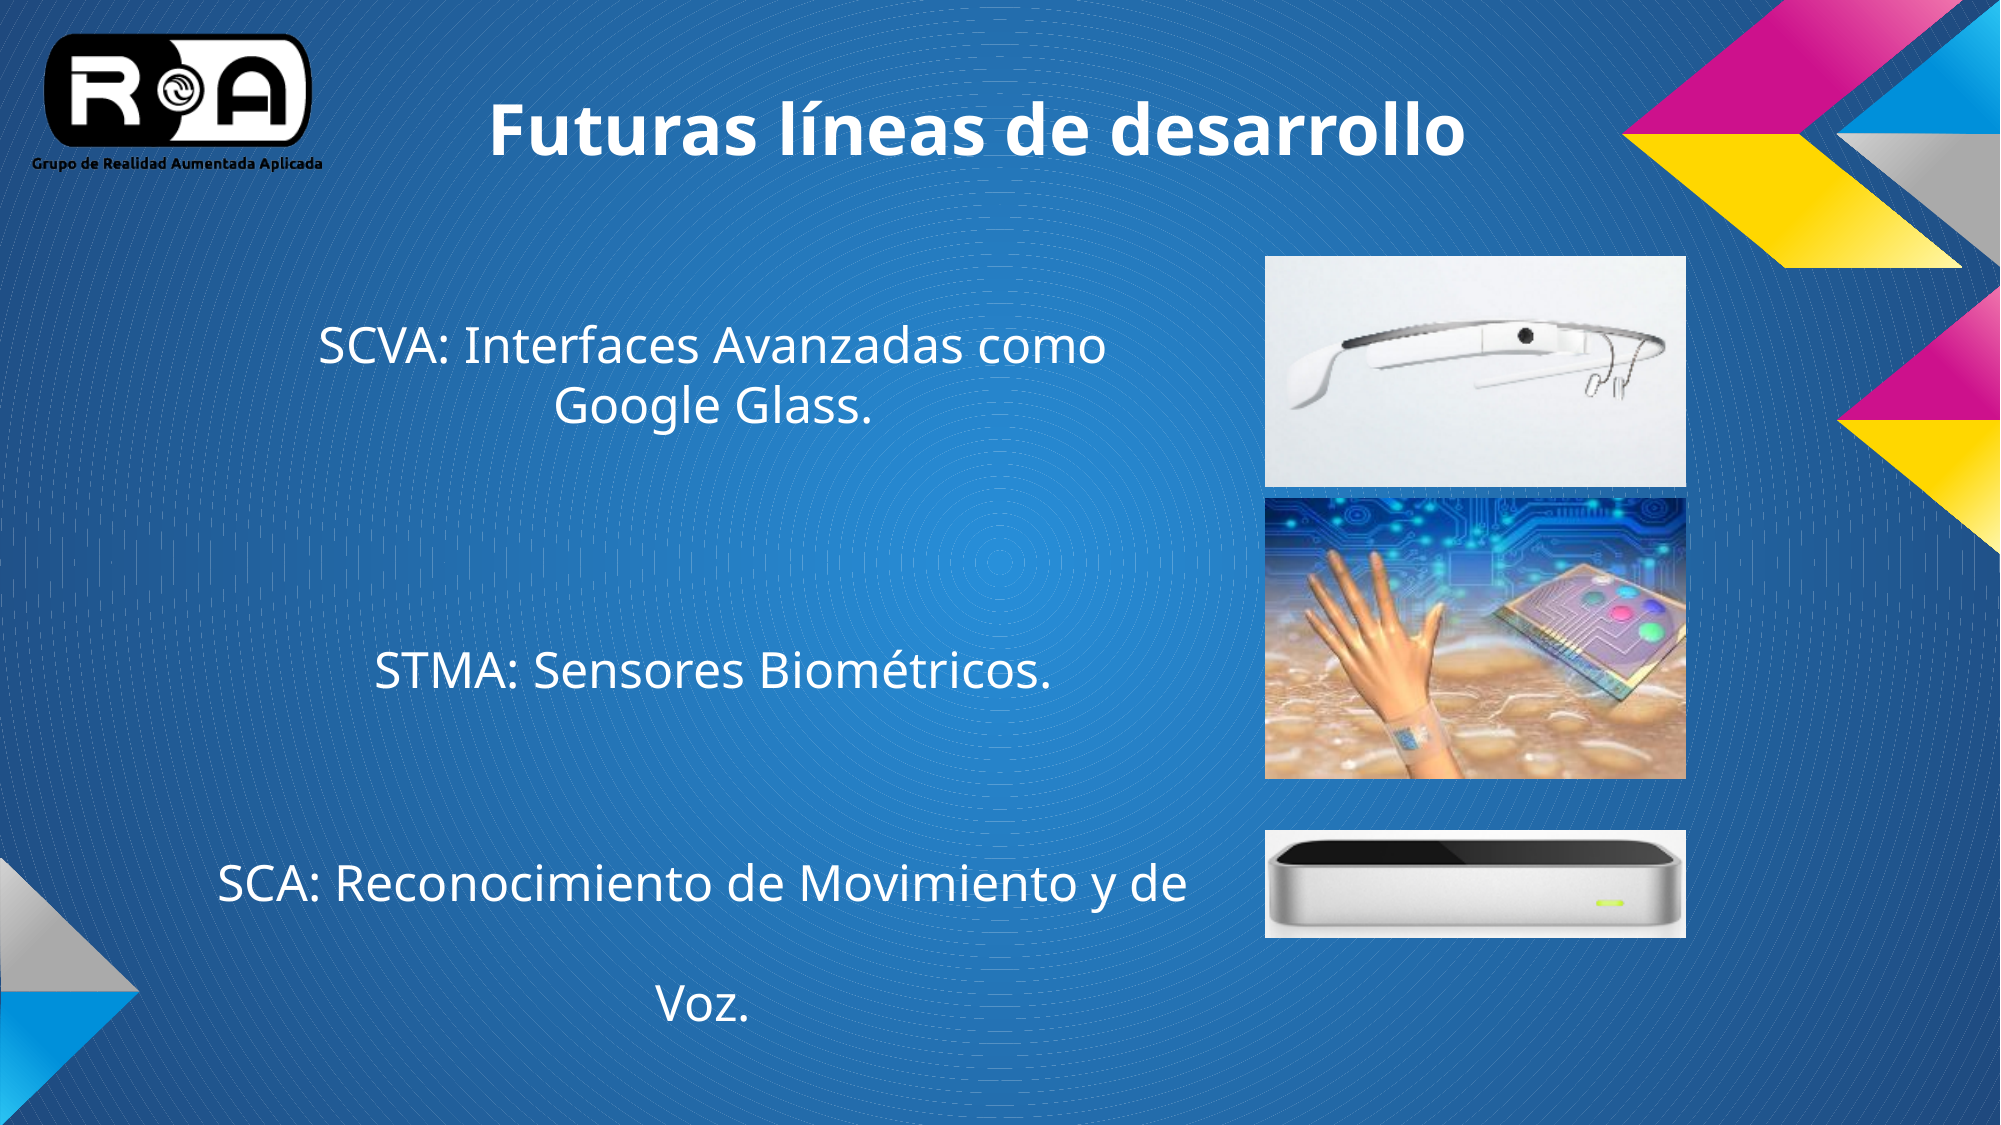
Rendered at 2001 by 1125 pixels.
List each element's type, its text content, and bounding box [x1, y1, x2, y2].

text_box Futuras líneas de desarrollo [321, 22, 1635, 233]
text_box SCA: Reconocimiento de Movimiento y de Voz. [157, 866, 1250, 991]
picture [1265, 830, 1686, 938]
picture [30, 33, 322, 172]
picture [1265, 256, 1686, 488]
text_box SCVA: Interfaces Avanzadas como Google Glass. [286, 311, 1141, 436]
picture [1265, 498, 1686, 779]
text_box STMA: Sensores Biométricos. [195, 576, 1232, 701]
